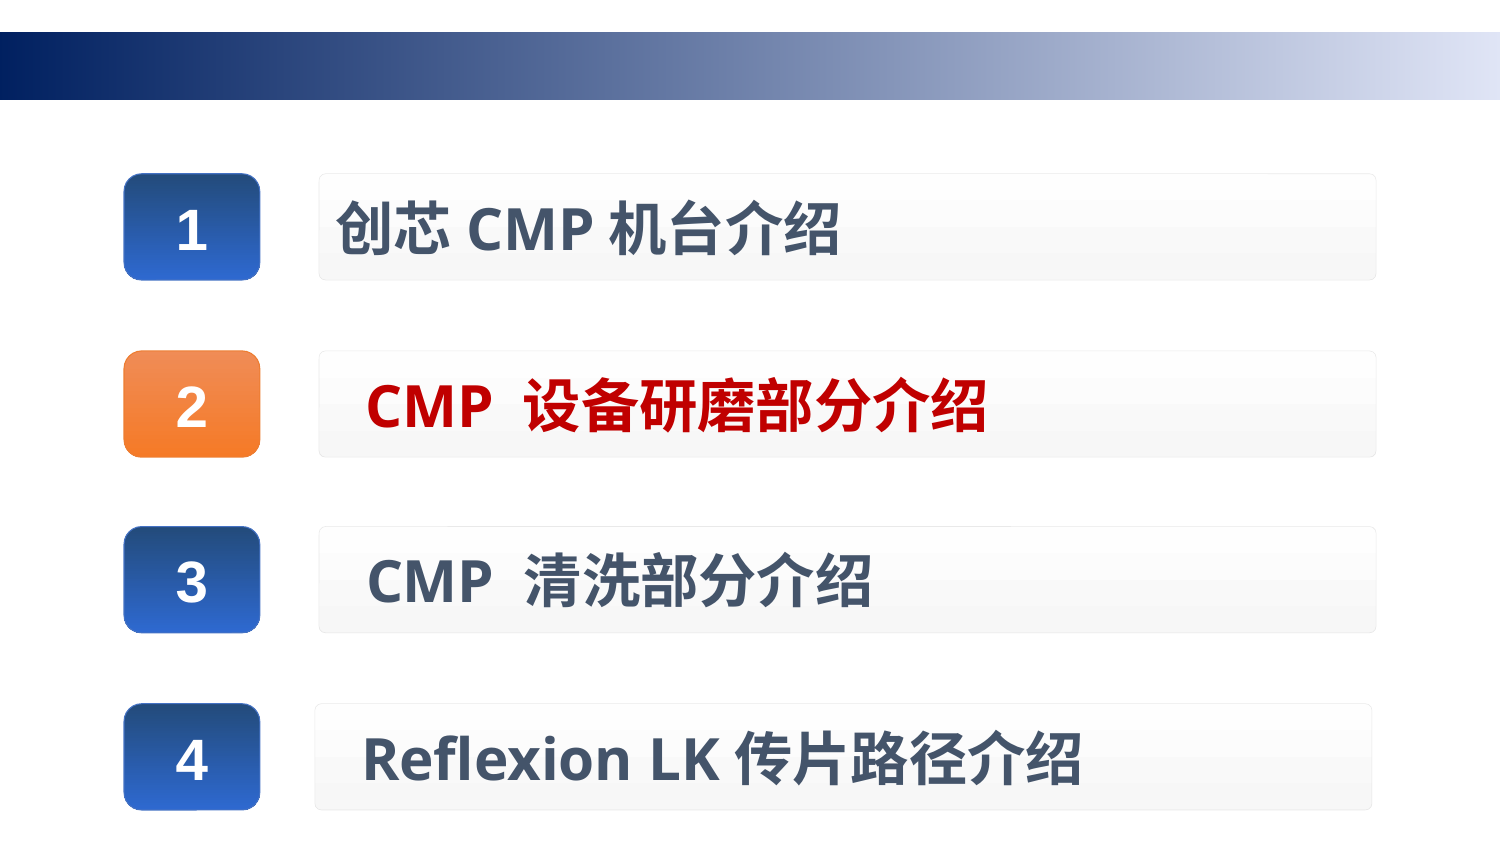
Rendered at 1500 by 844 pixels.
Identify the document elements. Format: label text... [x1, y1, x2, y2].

text_box 创芯CMP机台介绍 [318, 173, 1377, 281]
text_box CMP 清洗部分介绍 [318, 526, 1377, 633]
text_box 2 [123, 350, 261, 458]
text_box Reflexion LK传片路径介绍 [314, 703, 1372, 811]
text_box 4 [123, 703, 261, 811]
text_box 3 [123, 526, 261, 634]
text_box CMP 设备研磨部分介绍 [318, 350, 1377, 458]
text_box 1 [123, 173, 261, 281]
